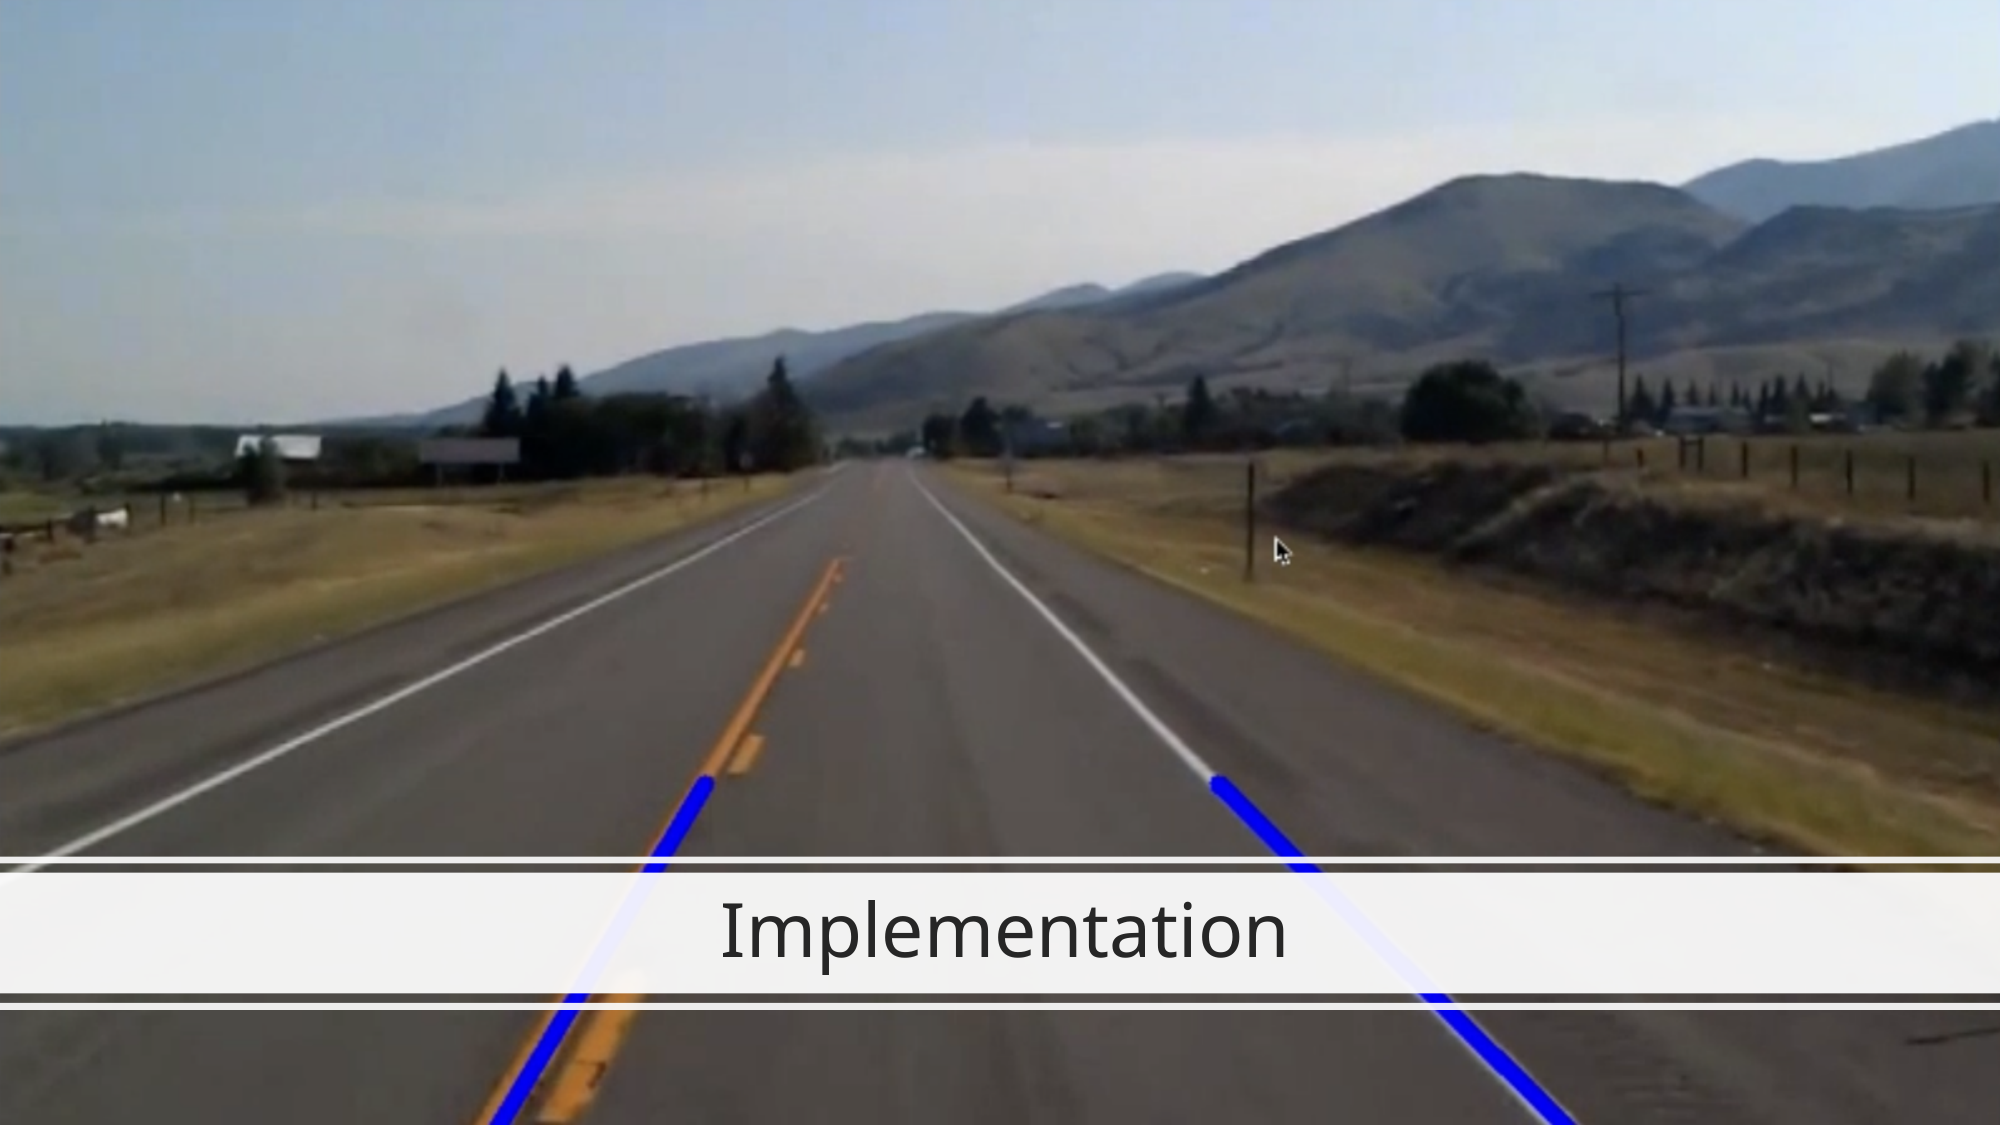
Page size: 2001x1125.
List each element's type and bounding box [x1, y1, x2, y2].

list [0, 0, 2000, 859]
list [0, 860, 2000, 1006]
list [0, 1007, 2000, 1125]
